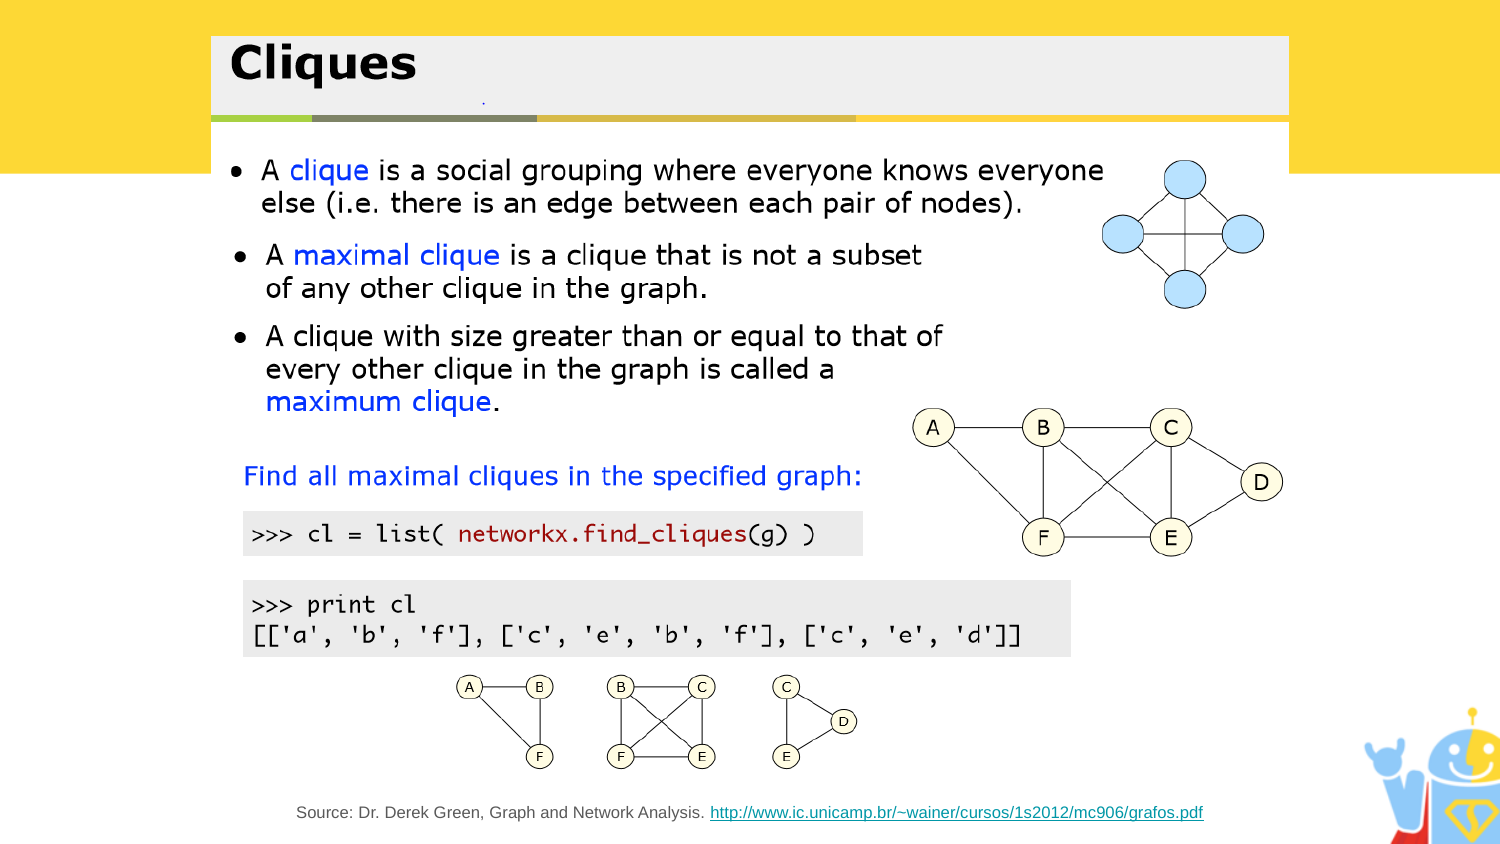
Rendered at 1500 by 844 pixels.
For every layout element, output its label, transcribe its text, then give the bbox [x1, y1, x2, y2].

text_box Source: Dr. Derek Green, Graph and Network Analysis. http://www.ic.unicamp.br/~wainer/cursos/1s2012/mc906/grafos.pdf [228, 790, 1272, 844]
picture [1360, 703, 1500, 844]
picture [211, 36, 1289, 782]
